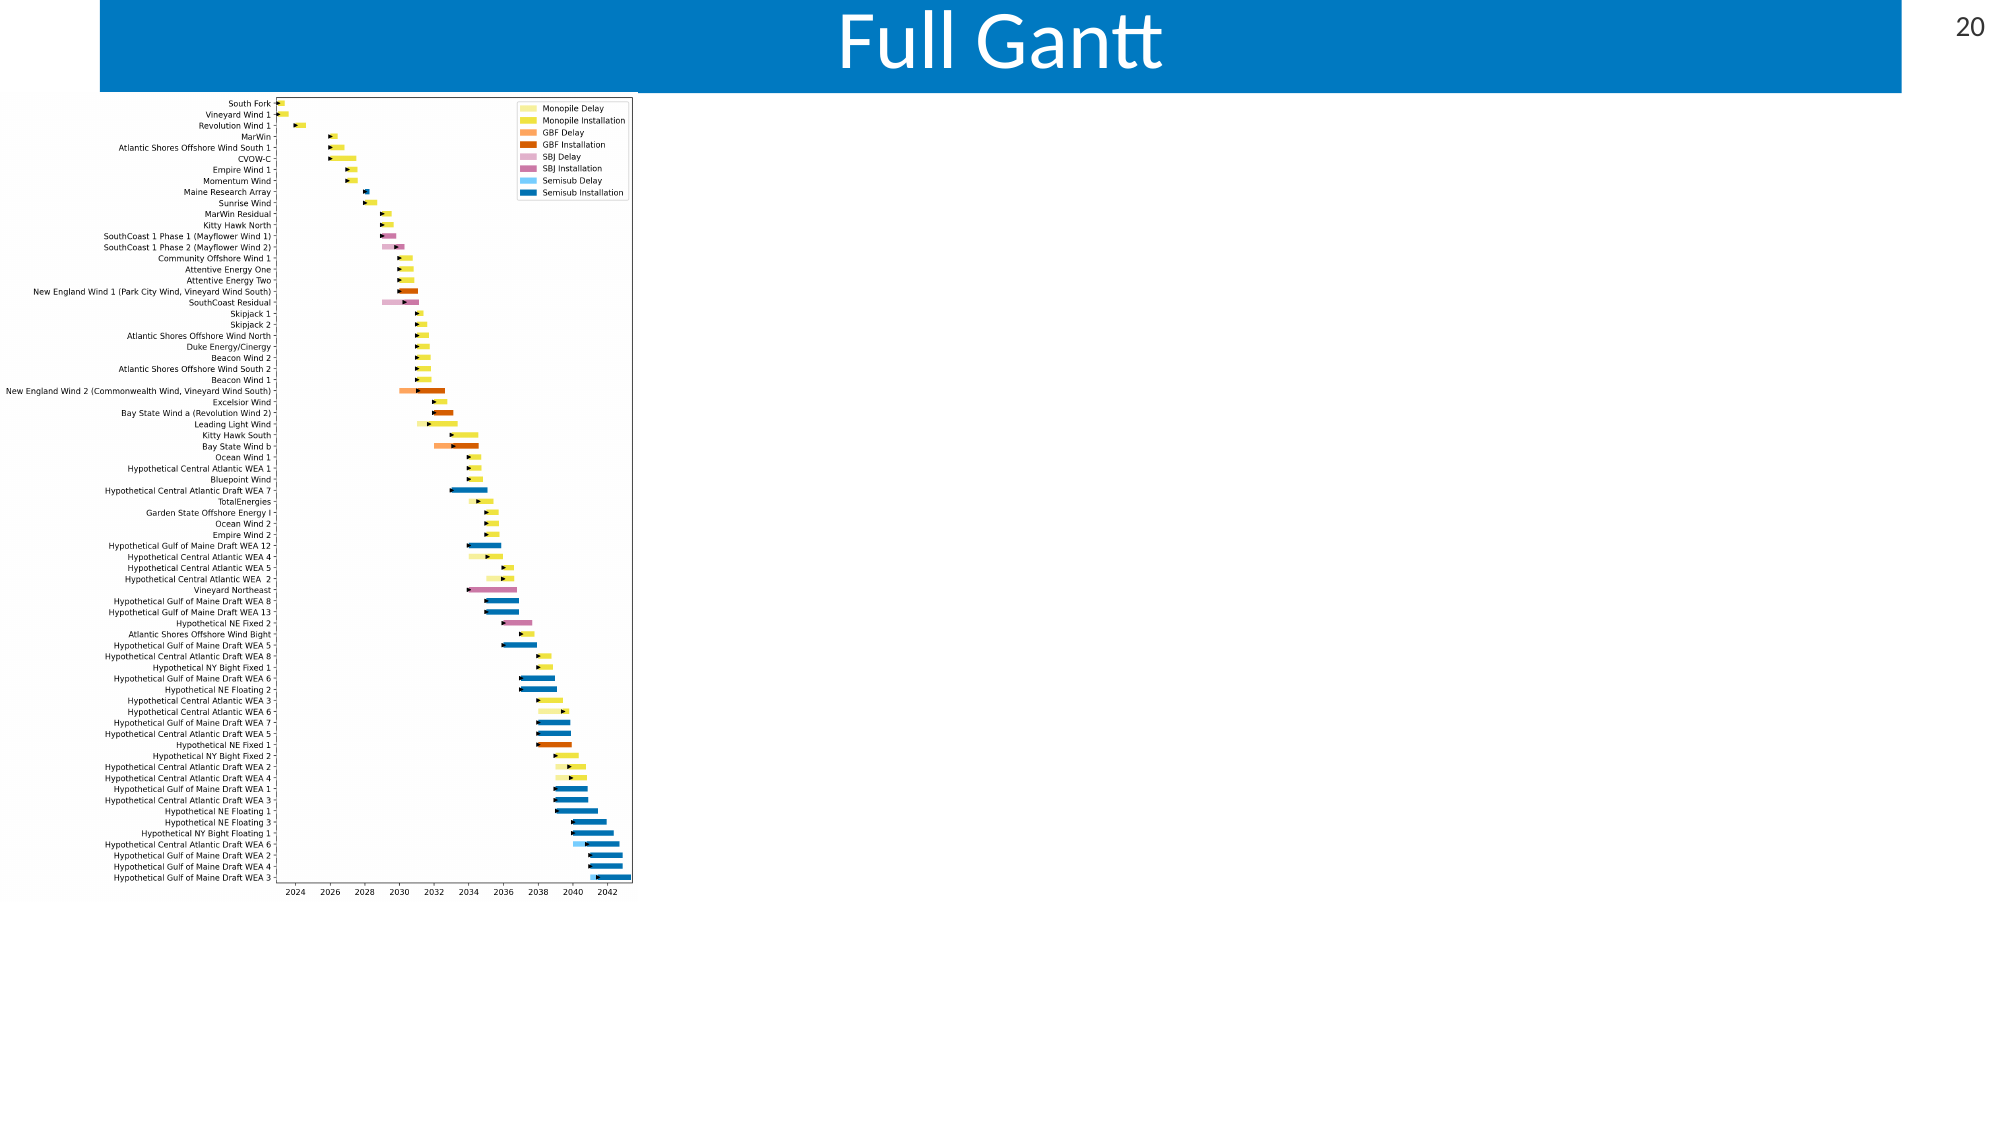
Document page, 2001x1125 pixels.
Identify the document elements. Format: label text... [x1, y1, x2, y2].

picture [0, 92, 638, 902]
title Full Gantt [99, 0, 1902, 94]
